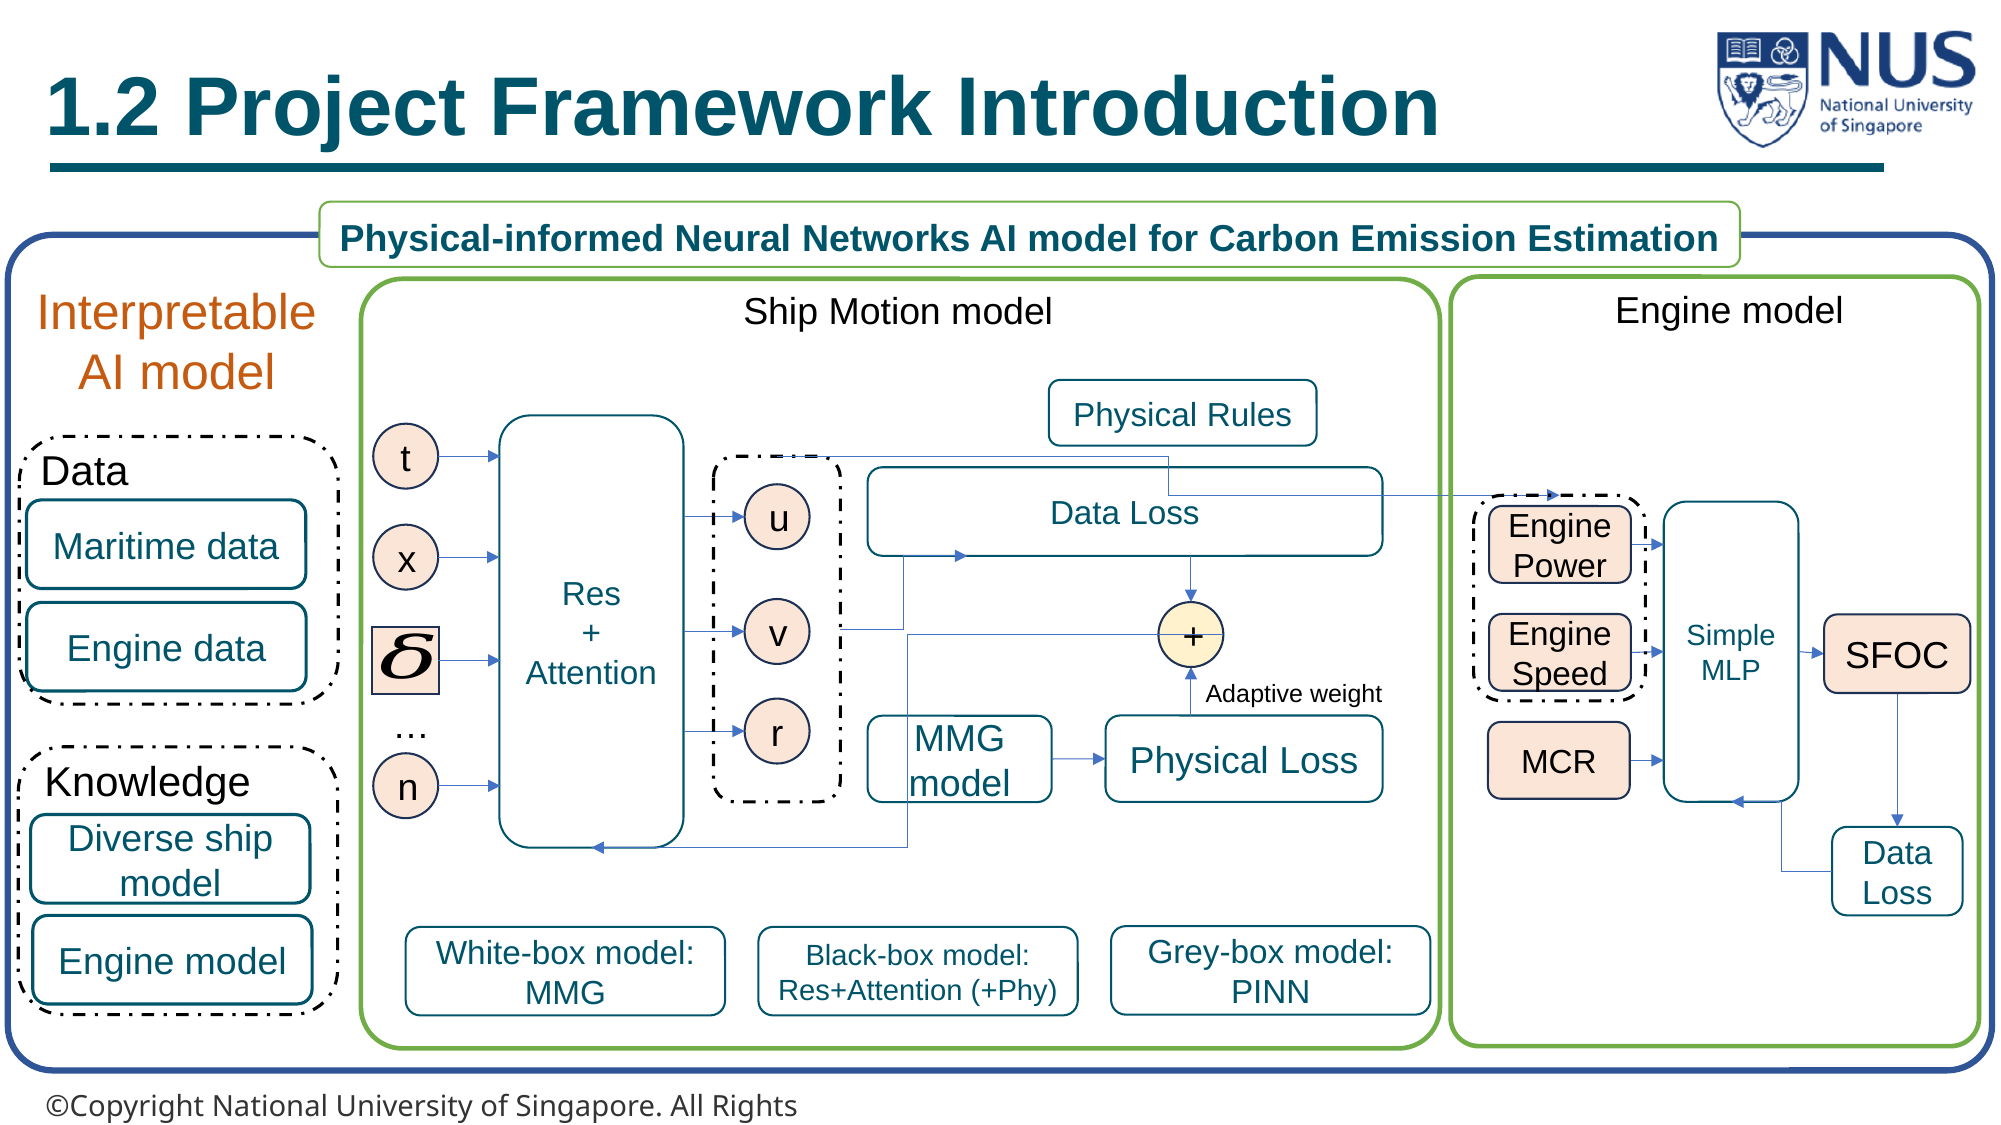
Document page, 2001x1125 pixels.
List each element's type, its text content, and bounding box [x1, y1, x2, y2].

text_box ©Copyright National University of Singapore. All Rights Reserved. [30, 1080, 889, 1125]
text_box 1.2 Project Framework Introduction [30, 45, 1846, 201]
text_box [7, 201, 1993, 1071]
picture [1699, 0, 2000, 169]
